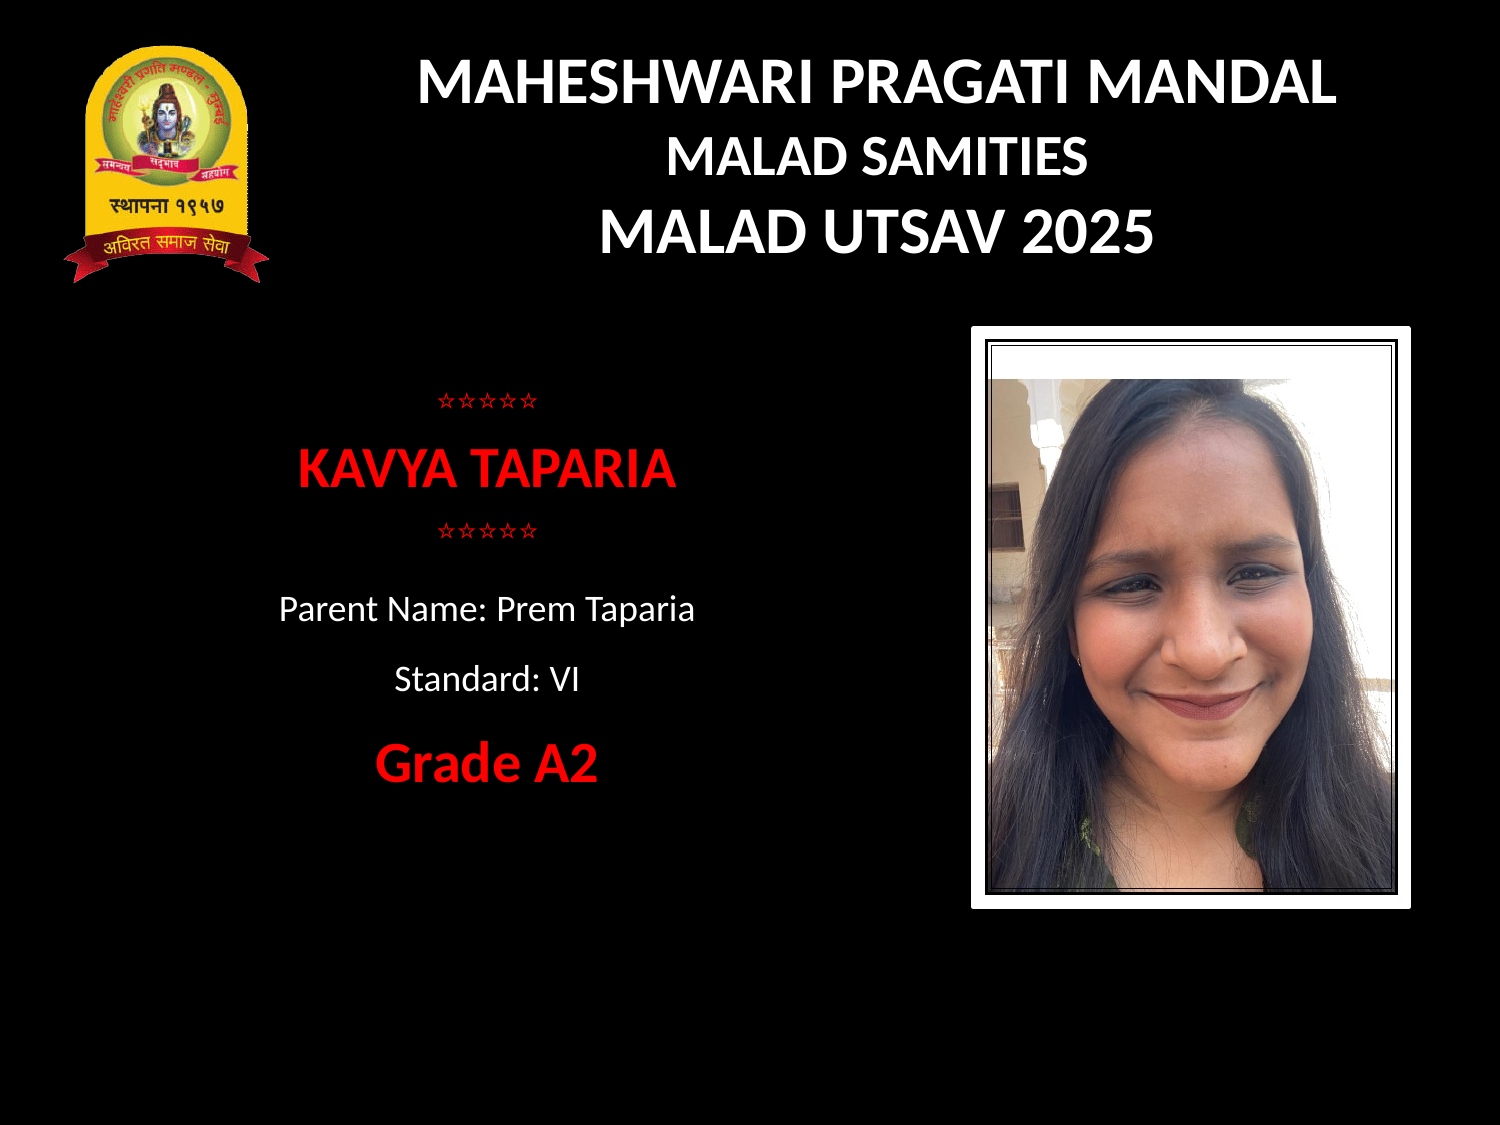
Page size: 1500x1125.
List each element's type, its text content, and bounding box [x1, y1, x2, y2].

text_box ⭐⭐⭐⭐⭐ KAVYA TAPARIA ⭐⭐⭐⭐⭐ Parent Name: Prem Taparia Standard: VI Grade A2 [74, 374, 900, 802]
picture [29, 29, 297, 301]
picture [974, 329, 1408, 907]
text_box MAHESHWARI PRAGATI MANDAL MALAD SAMITIES MALAD UTSAV 2025 [401, 29, 1354, 275]
